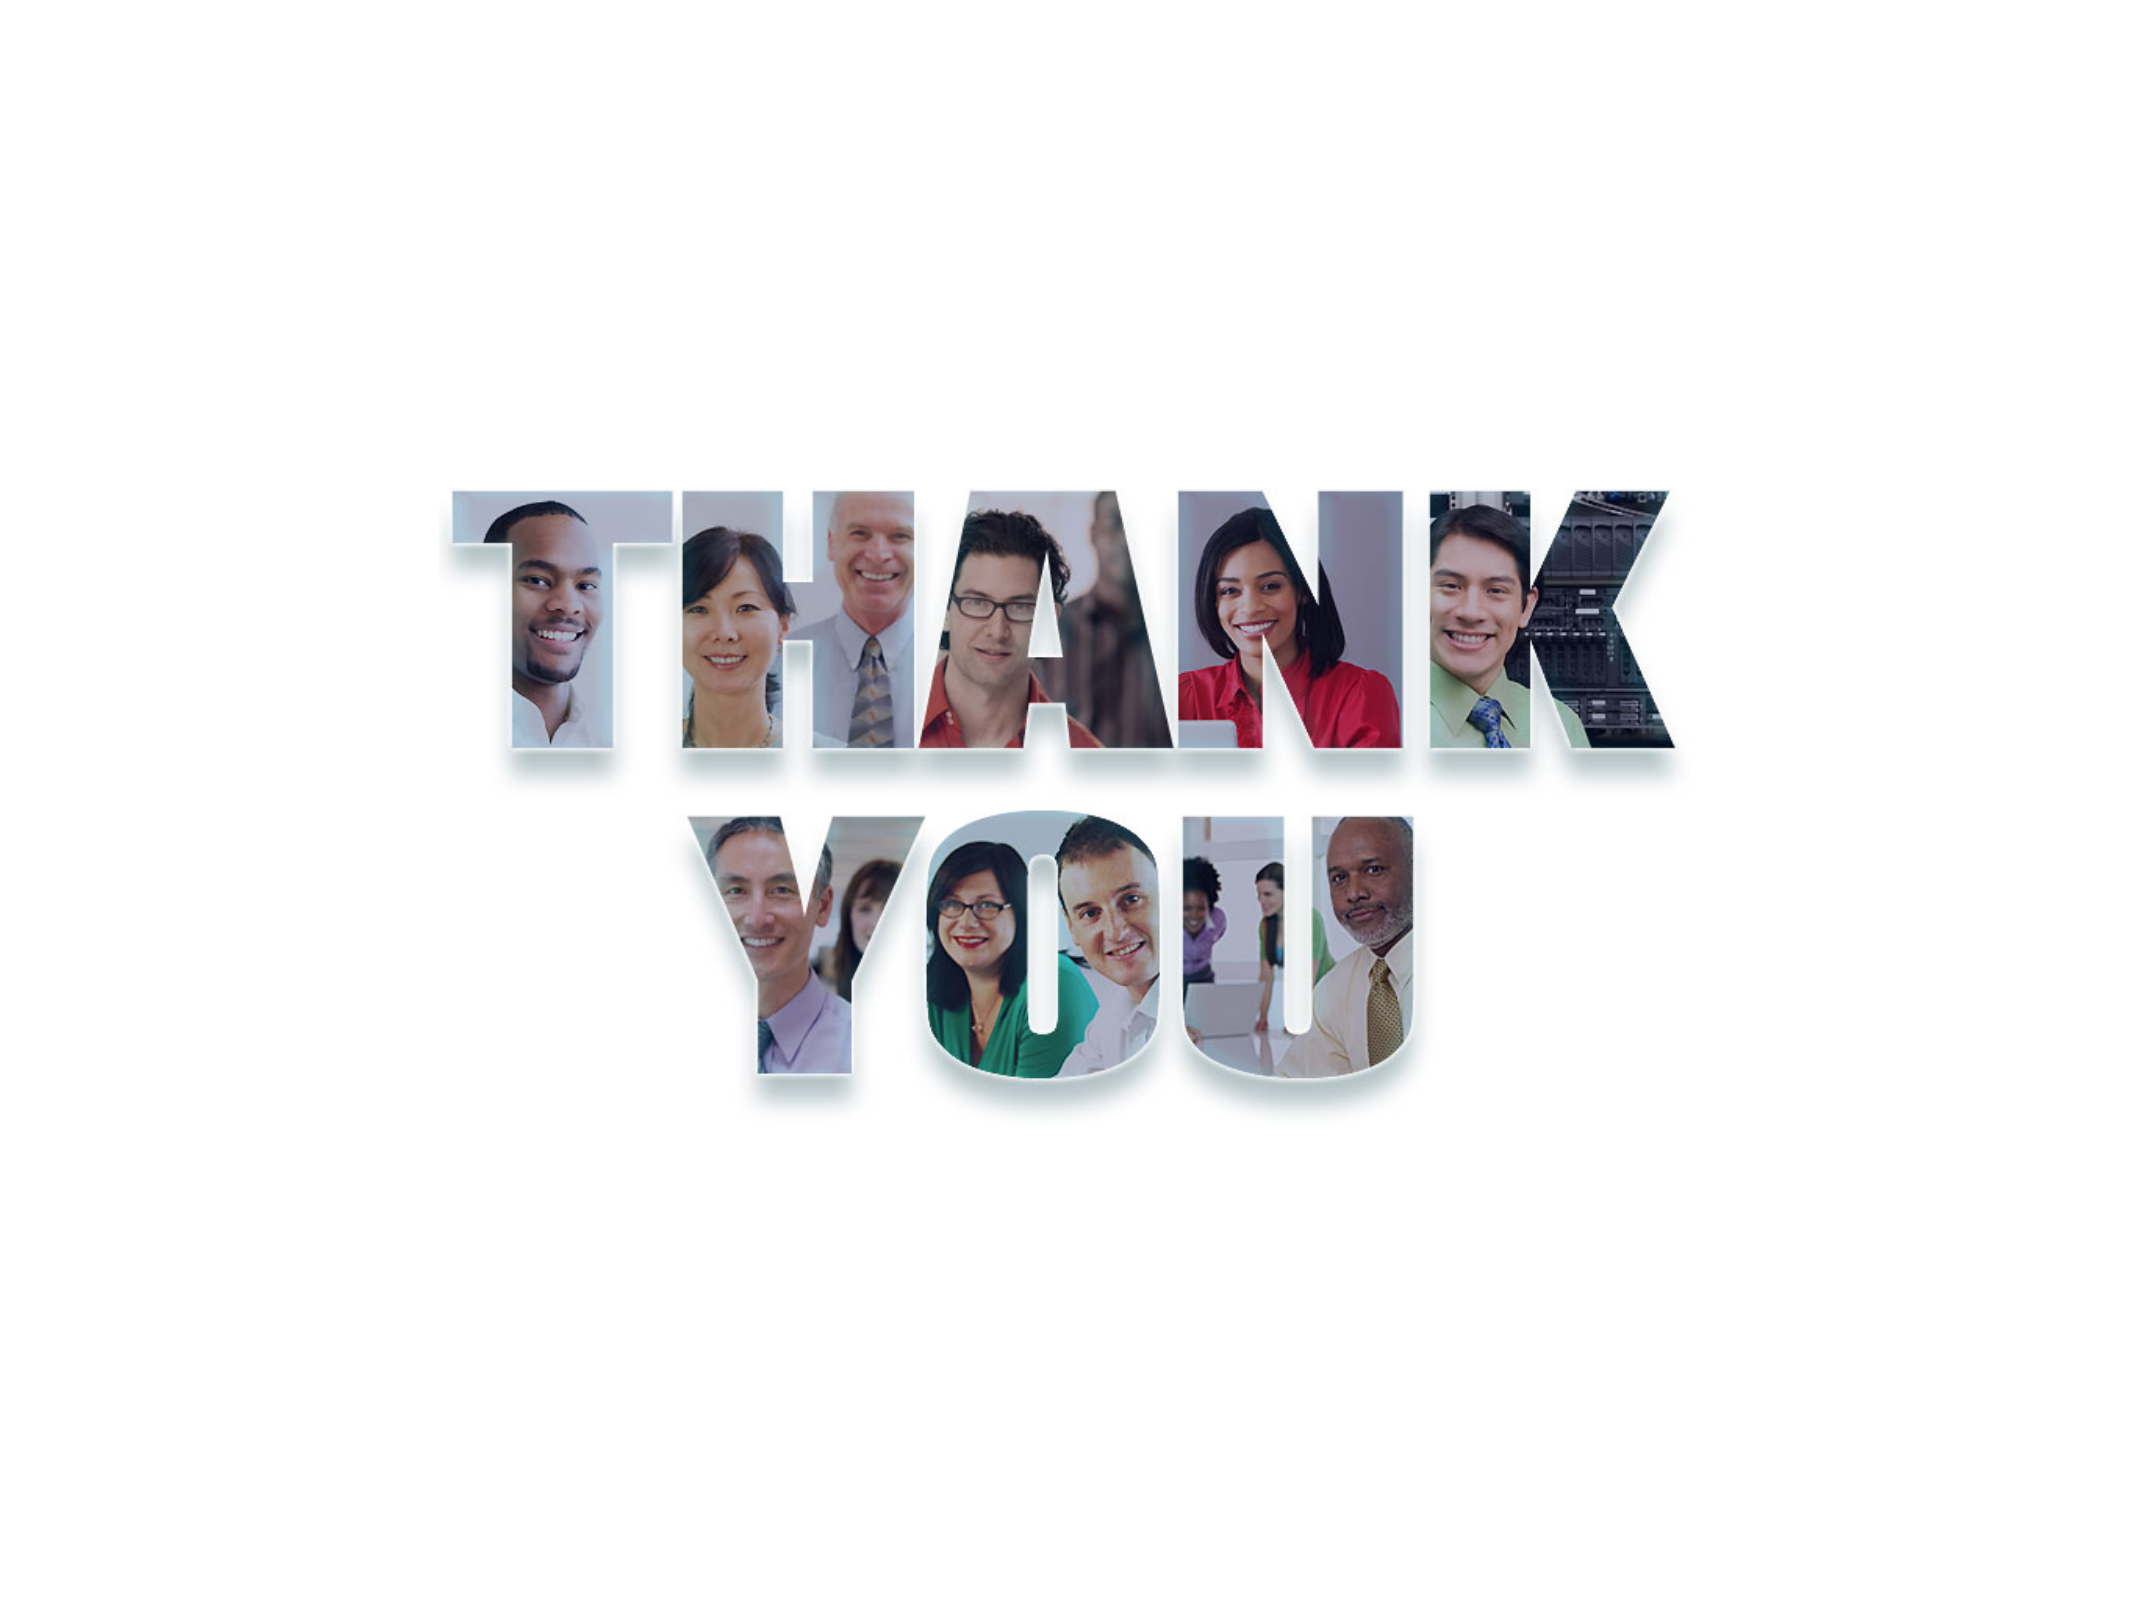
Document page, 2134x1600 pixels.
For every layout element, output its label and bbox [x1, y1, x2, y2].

picture [439, 476, 1690, 1138]
